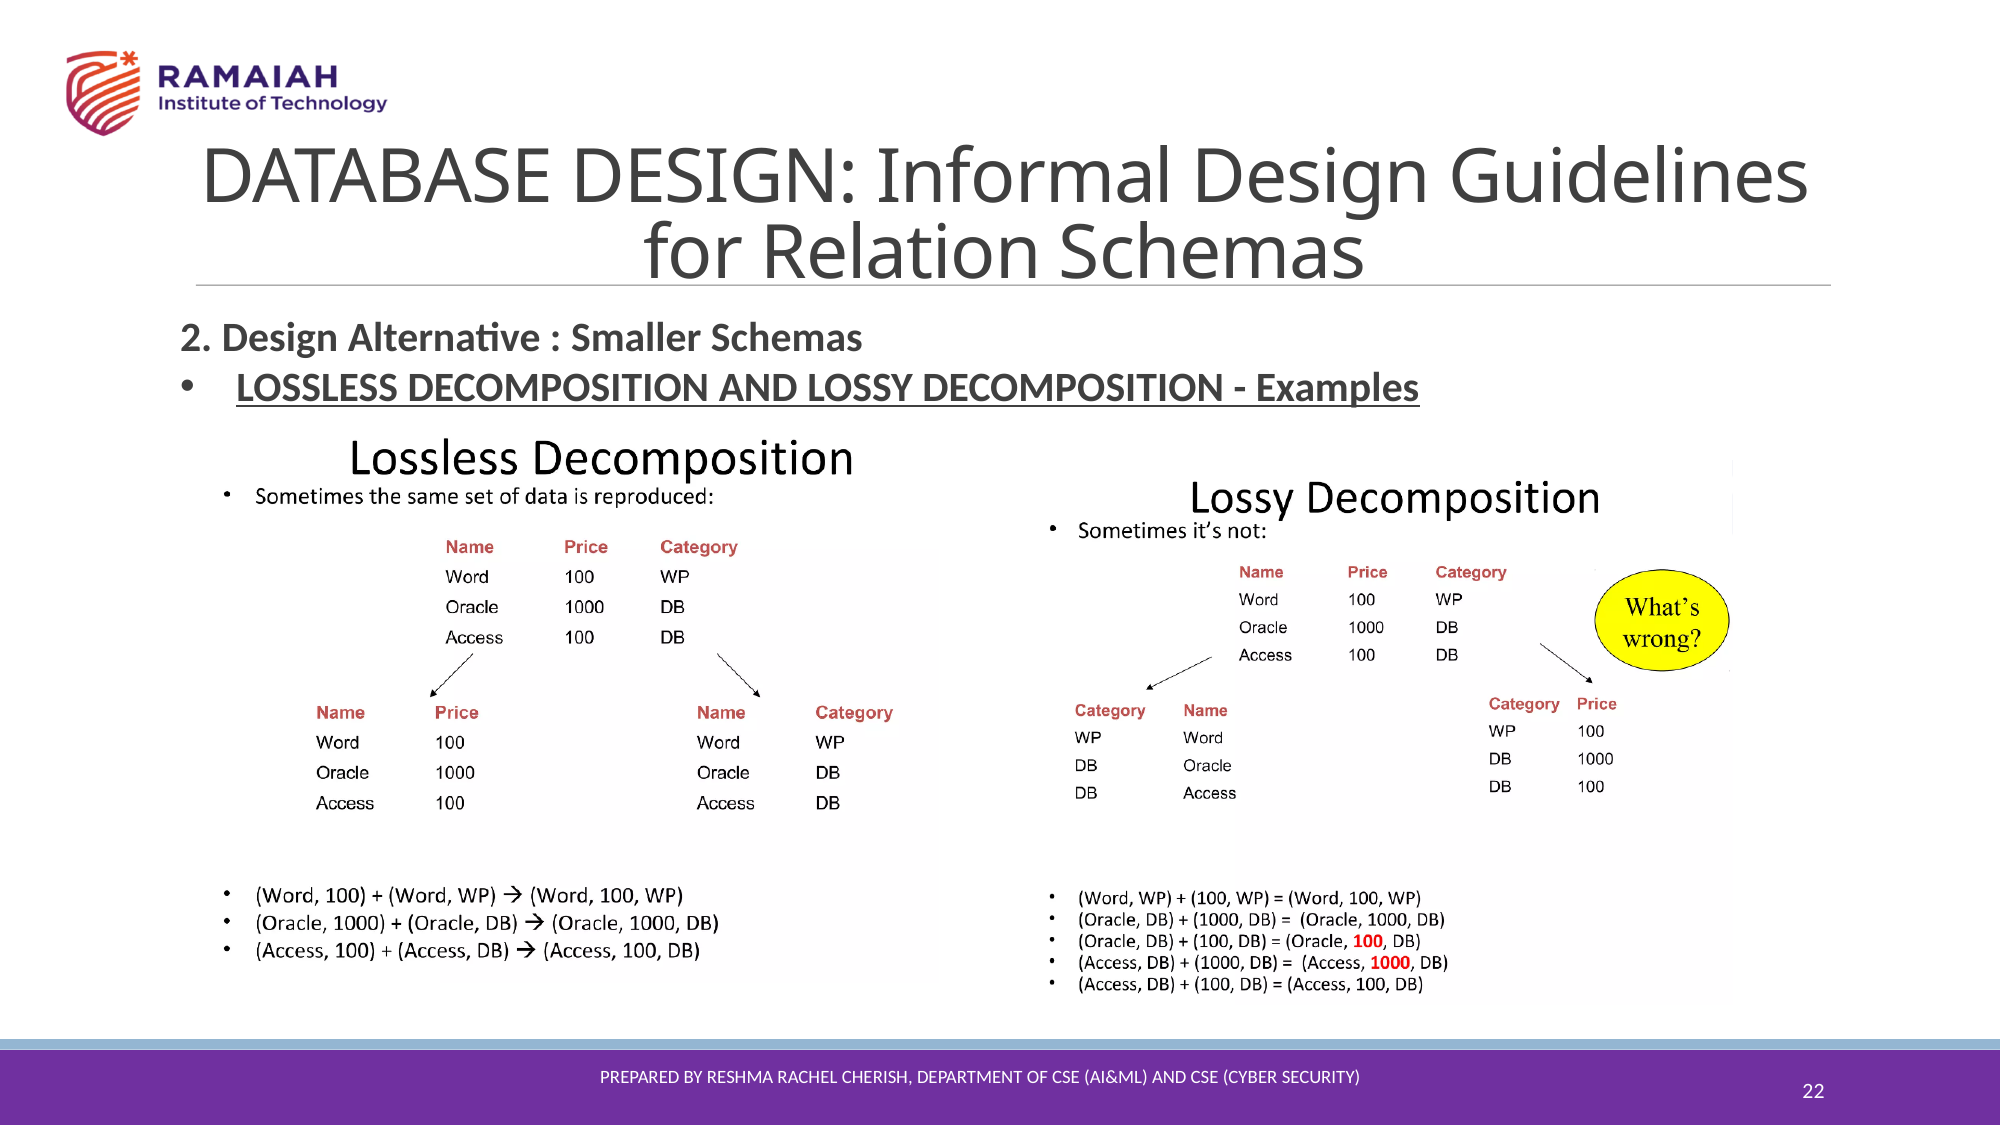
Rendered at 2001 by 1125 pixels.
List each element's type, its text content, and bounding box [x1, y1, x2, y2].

text_box DATABASE DESIGN: Informal Design Guidelines for Relation Schemas [180, 142, 1830, 302]
text_box 22 [1624, 1059, 1840, 1120]
text_box Prepared By reshma Rachel cherish, Department of CSE (ai&ml) and CSE (Cyber security) [584, 1068, 1376, 1125]
picture [200, 412, 939, 983]
picture [1018, 459, 1734, 1005]
text_box 2. Design Alternative : Smaller Schemas LOSSLESS DECOMPOSITION AND LOSSY DECOMPOSITION - Examples [180, 302, 1830, 1022]
picture [28, 5, 429, 166]
